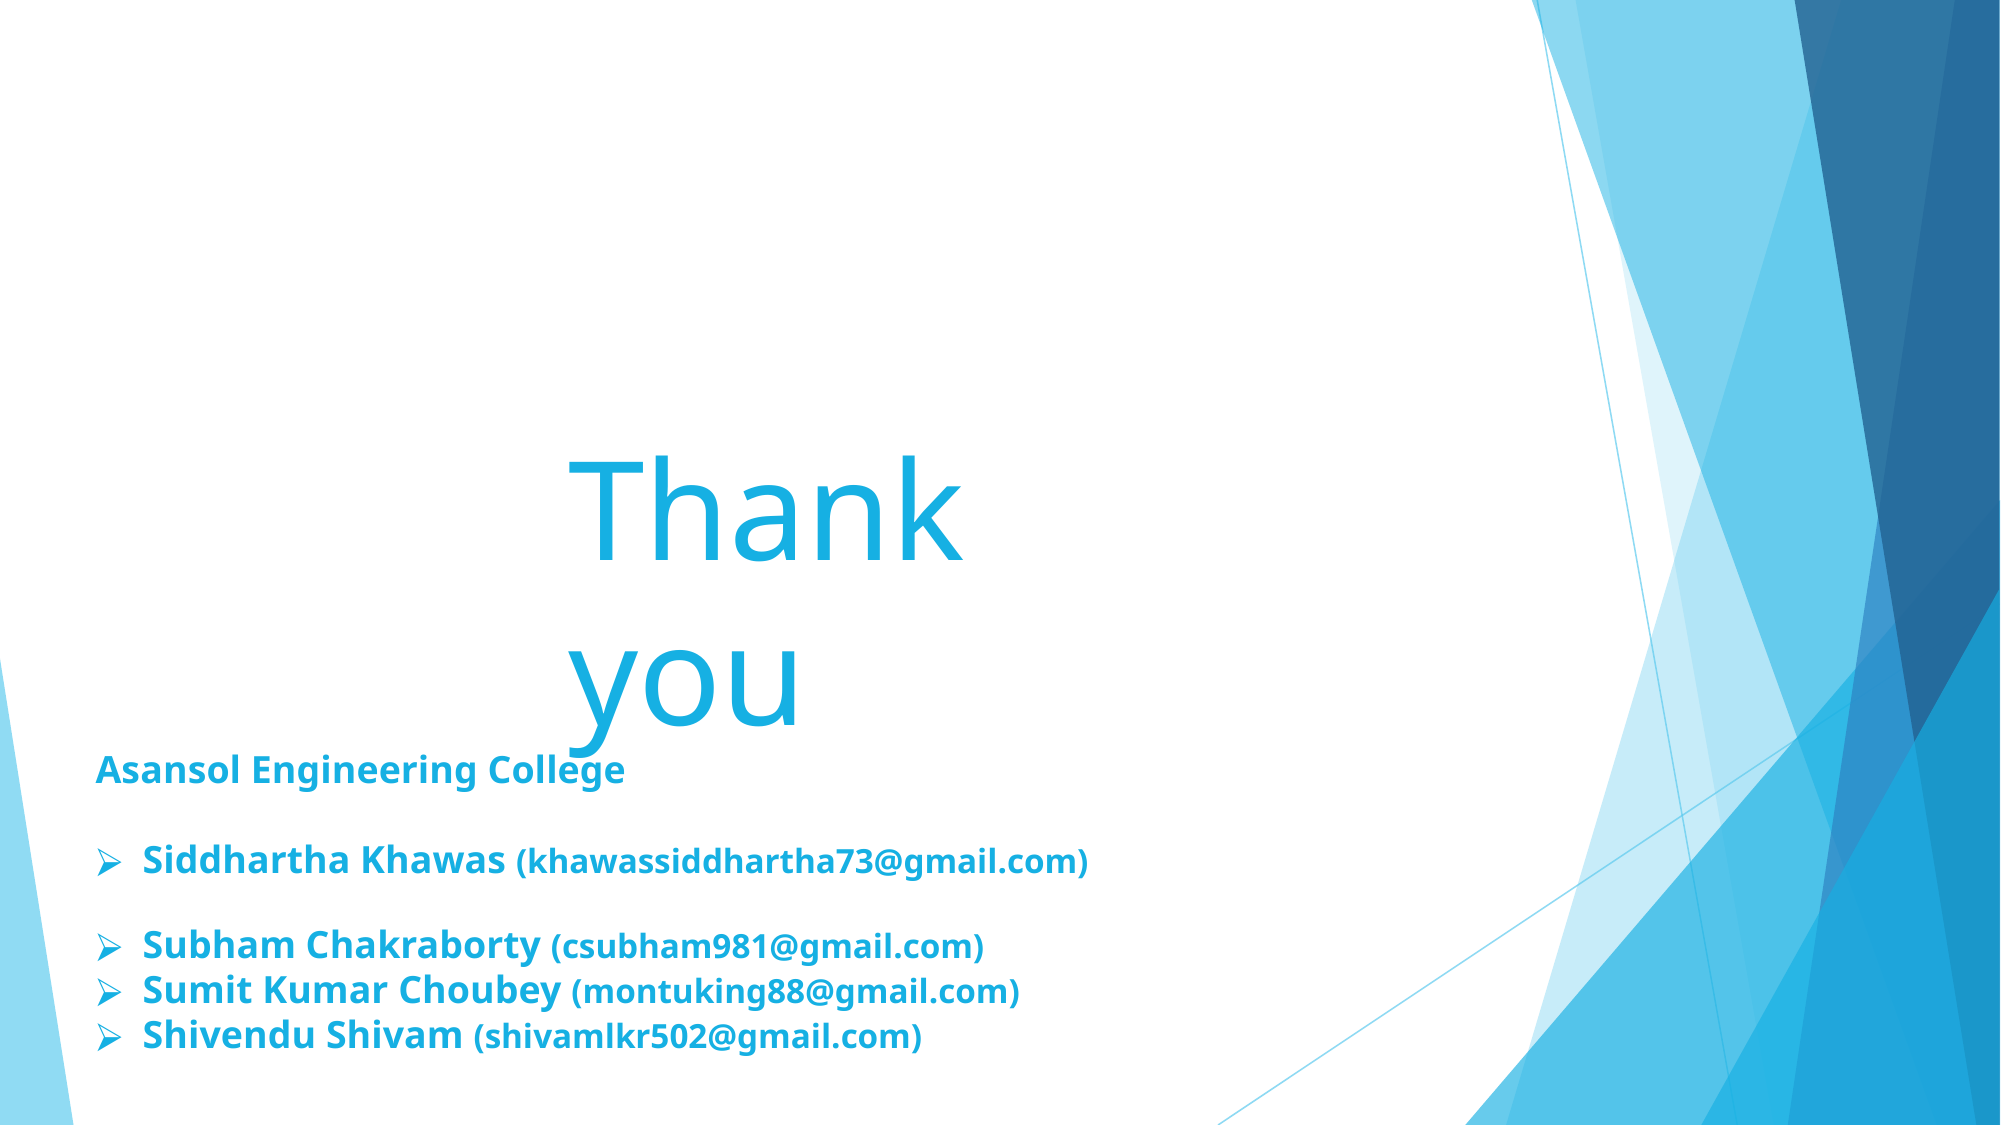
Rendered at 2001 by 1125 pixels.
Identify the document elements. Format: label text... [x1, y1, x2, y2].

text_box Asansol Engineering College Siddhartha Khawas (khawassiddhartha73@gmail.com) Subham Chakraborty (csubham981@gmail.com) Sumit Kumar Choubey (montuking88@gmail.com) Shivendu Shivam (shivamlkr502@gmail.com) [80, 738, 1376, 1125]
text_box Thank you [553, 415, 1219, 738]
